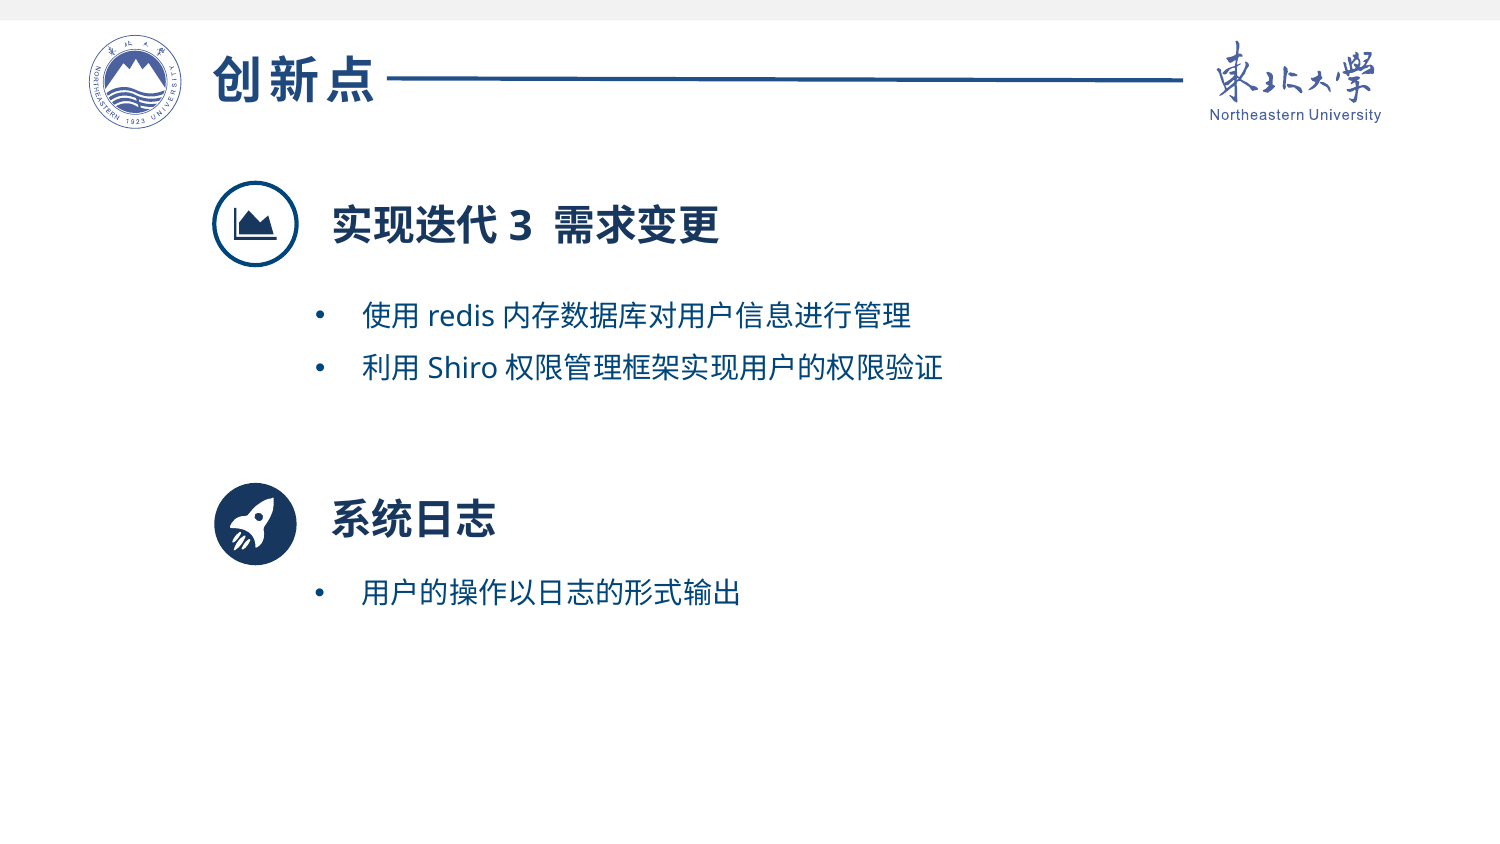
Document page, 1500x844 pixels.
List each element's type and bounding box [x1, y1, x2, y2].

text_box [88, 34, 1382, 129]
text_box [0, 18, 1500, 844]
text_box [213, 182, 1164, 387]
text_box [213, 482, 1346, 617]
